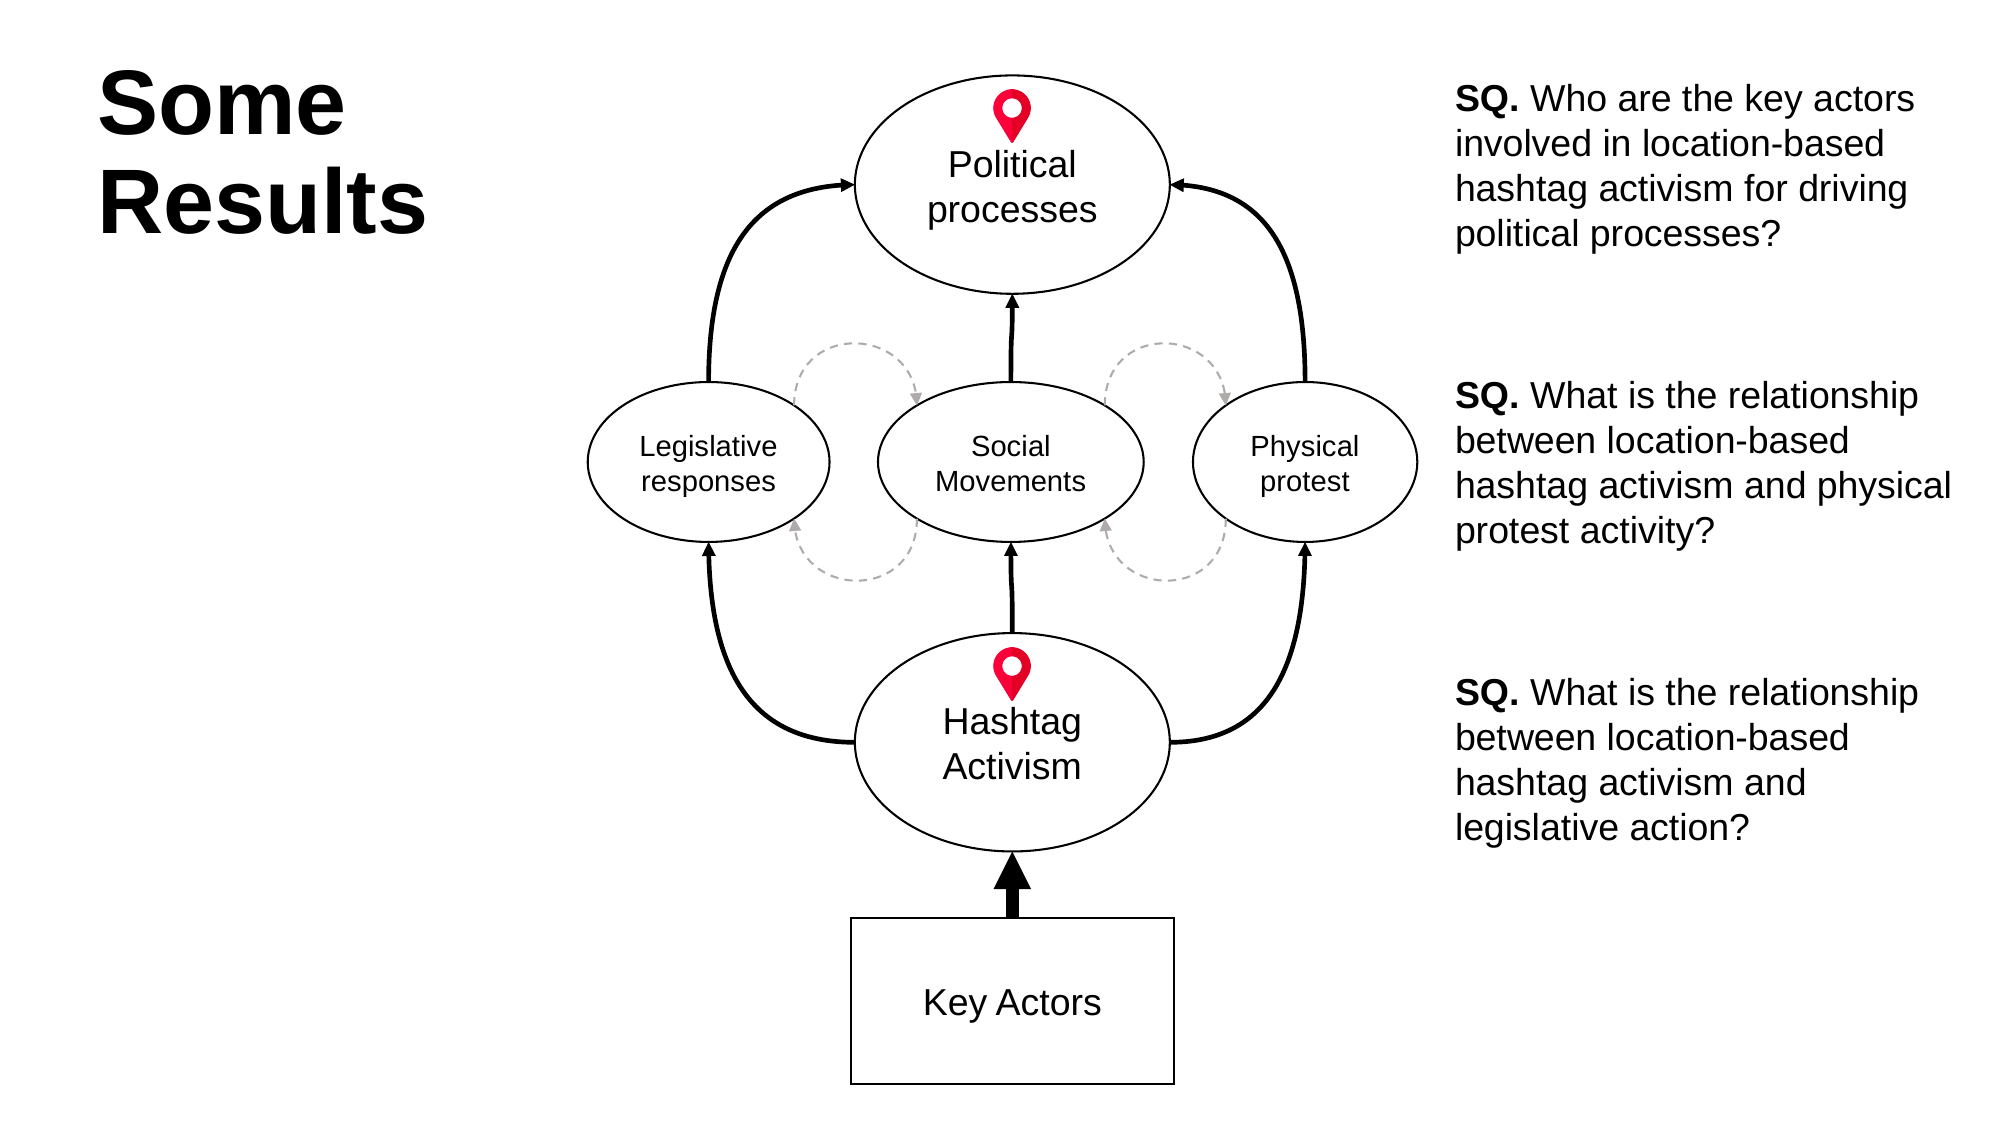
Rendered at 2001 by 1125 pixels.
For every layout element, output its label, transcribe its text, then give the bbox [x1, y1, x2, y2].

text_box SQ. What is the relationship between location-based hashtag activism and legislative action? [1440, 660, 1983, 856]
text_box Political processes [853, 74, 1171, 295]
picture [985, 89, 1039, 143]
text_box Legislative responses [586, 381, 831, 543]
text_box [682, 210, 881, 357]
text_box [1138, 215, 1337, 351]
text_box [1169, 542, 1306, 743]
text_box Hashtag Activism [853, 632, 1171, 853]
text_box Physical protest [1191, 381, 1419, 543]
text_box Key Actors [850, 917, 1175, 1085]
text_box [708, 542, 855, 743]
text_box SQ. What is the relationship between location-based hashtag activism and physical protest activity? [1440, 363, 1983, 559]
text_box SQ. Who are the key actors involved in location-based hashtag activism for driving political processes? [1440, 66, 1983, 261]
text_box Some Results [82, 45, 569, 264]
text_box Social Movements [876, 381, 1145, 543]
picture [985, 647, 1039, 701]
